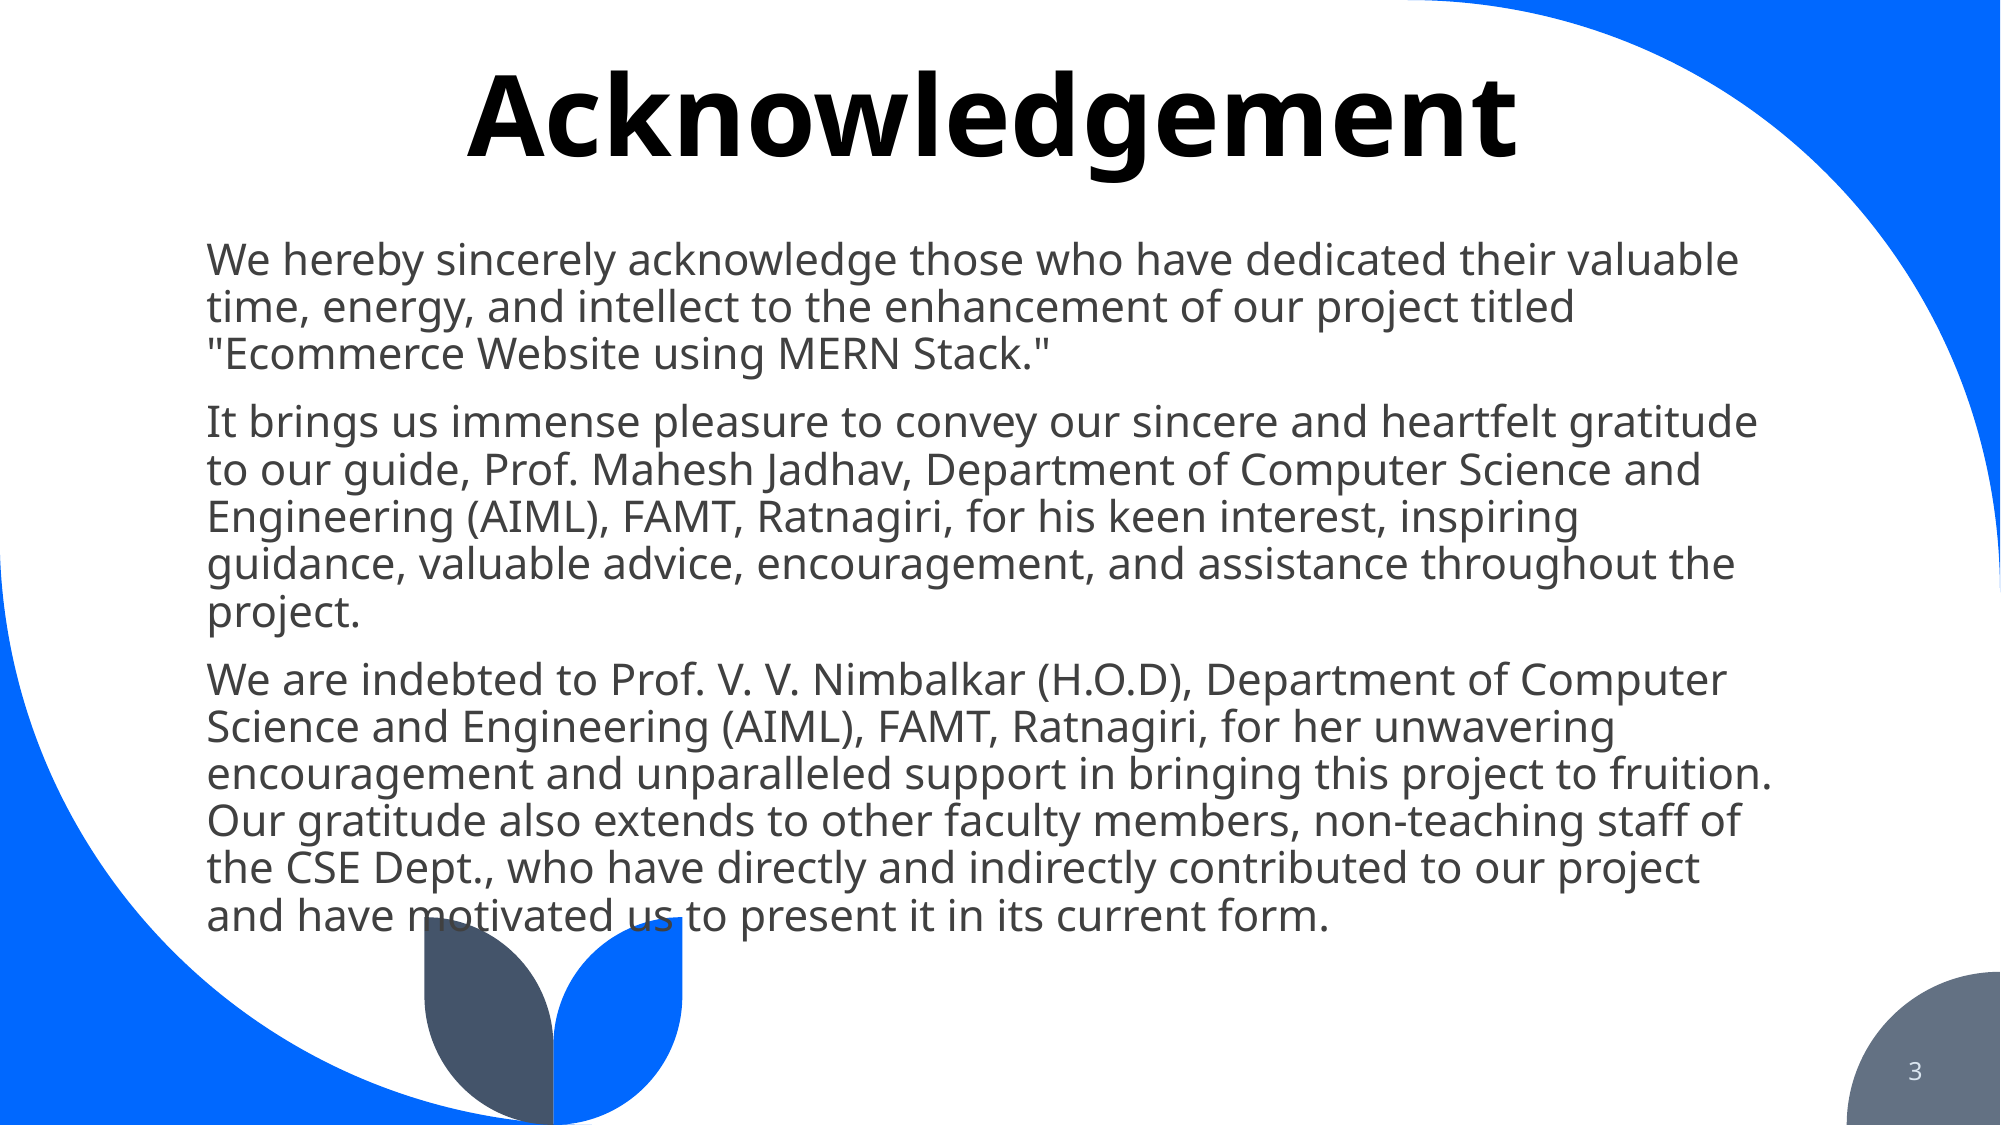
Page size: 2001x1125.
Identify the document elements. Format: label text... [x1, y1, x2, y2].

slide_number 3 [1665, 1042, 1938, 1103]
list We hereby sincerely acknowledge those who have dedicated their valuable time, energy, and intellect to the enhancement of our project titled "Ecommerce Website using MERN Stack." It brings us immense pleasure to convey our sincere and heartfelt gratitude to our guide, Prof. Mahesh Jadhav, Department of Computer Science and Engineering (AIML), FAMT, Ratnagiri, for his keen interest, inspiring guidance, valuable advice, encouragement, and assistance throughout the project. We are indebted to Prof. V. V. Nimbalkar (H.O.D), Department of Computer Science and Engineering (AIML), FAMT, Ratnagiri, for her unwavering encouragement and unparalleled support in bringing this project to fruition. Our gratitude also extends to other faculty members, non-teaching staff of the CSE Dept., who have directly and indirectly contributed to our project and have motivated us to present it in its current form. [191, 230, 1796, 959]
title Acknowledgement [191, 68, 1796, 189]
